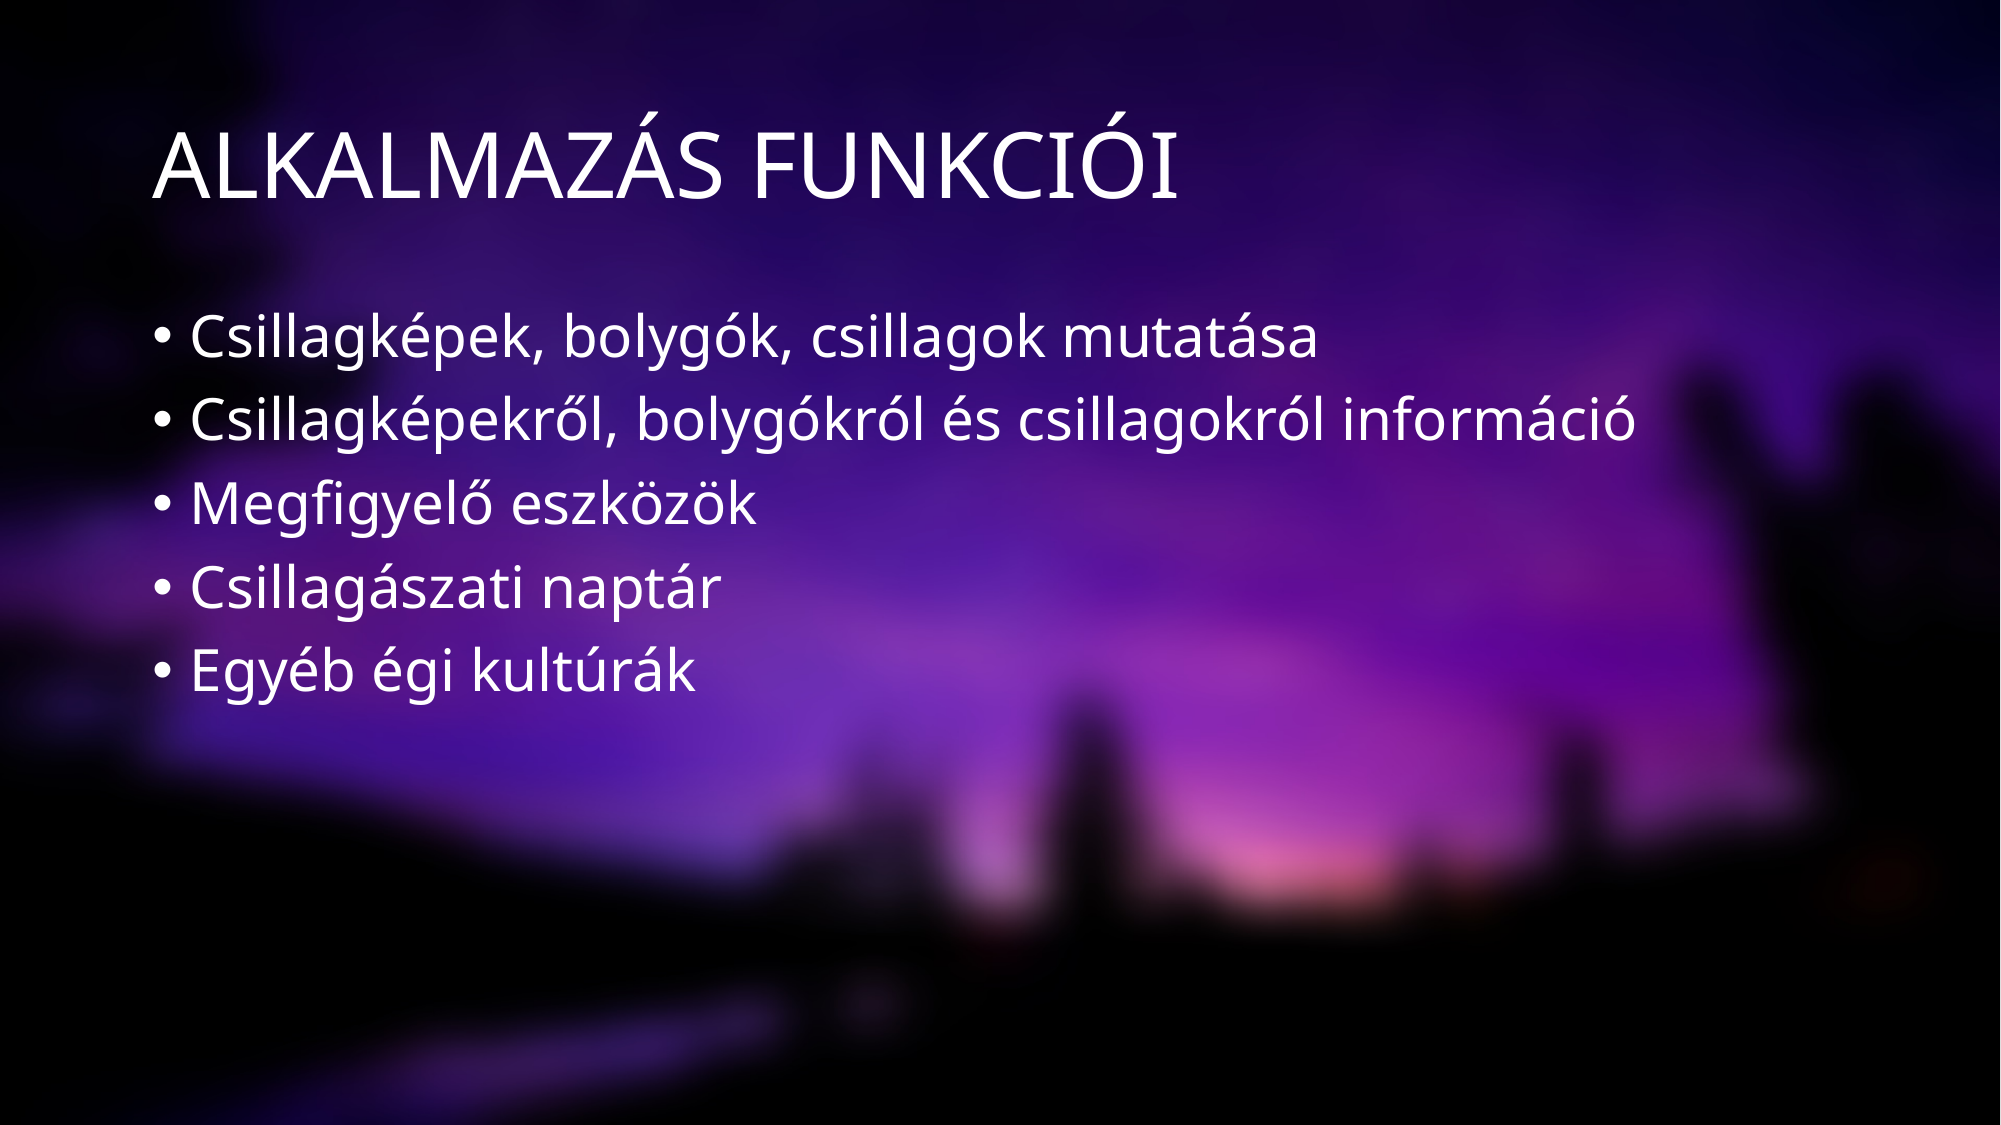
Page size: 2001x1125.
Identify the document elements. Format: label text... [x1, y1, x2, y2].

picture [0, 0, 2001, 1125]
list Csillagképek, bolygók, csillagok mutatása Csillagképekről, bolygókról és csillagokról információ Megfigyelő eszközök Csillagászati naptár Egyéb égi kultúrák [137, 299, 1863, 1014]
title ALKALMAZÁS FUNKCIÓI [137, 59, 1863, 278]
